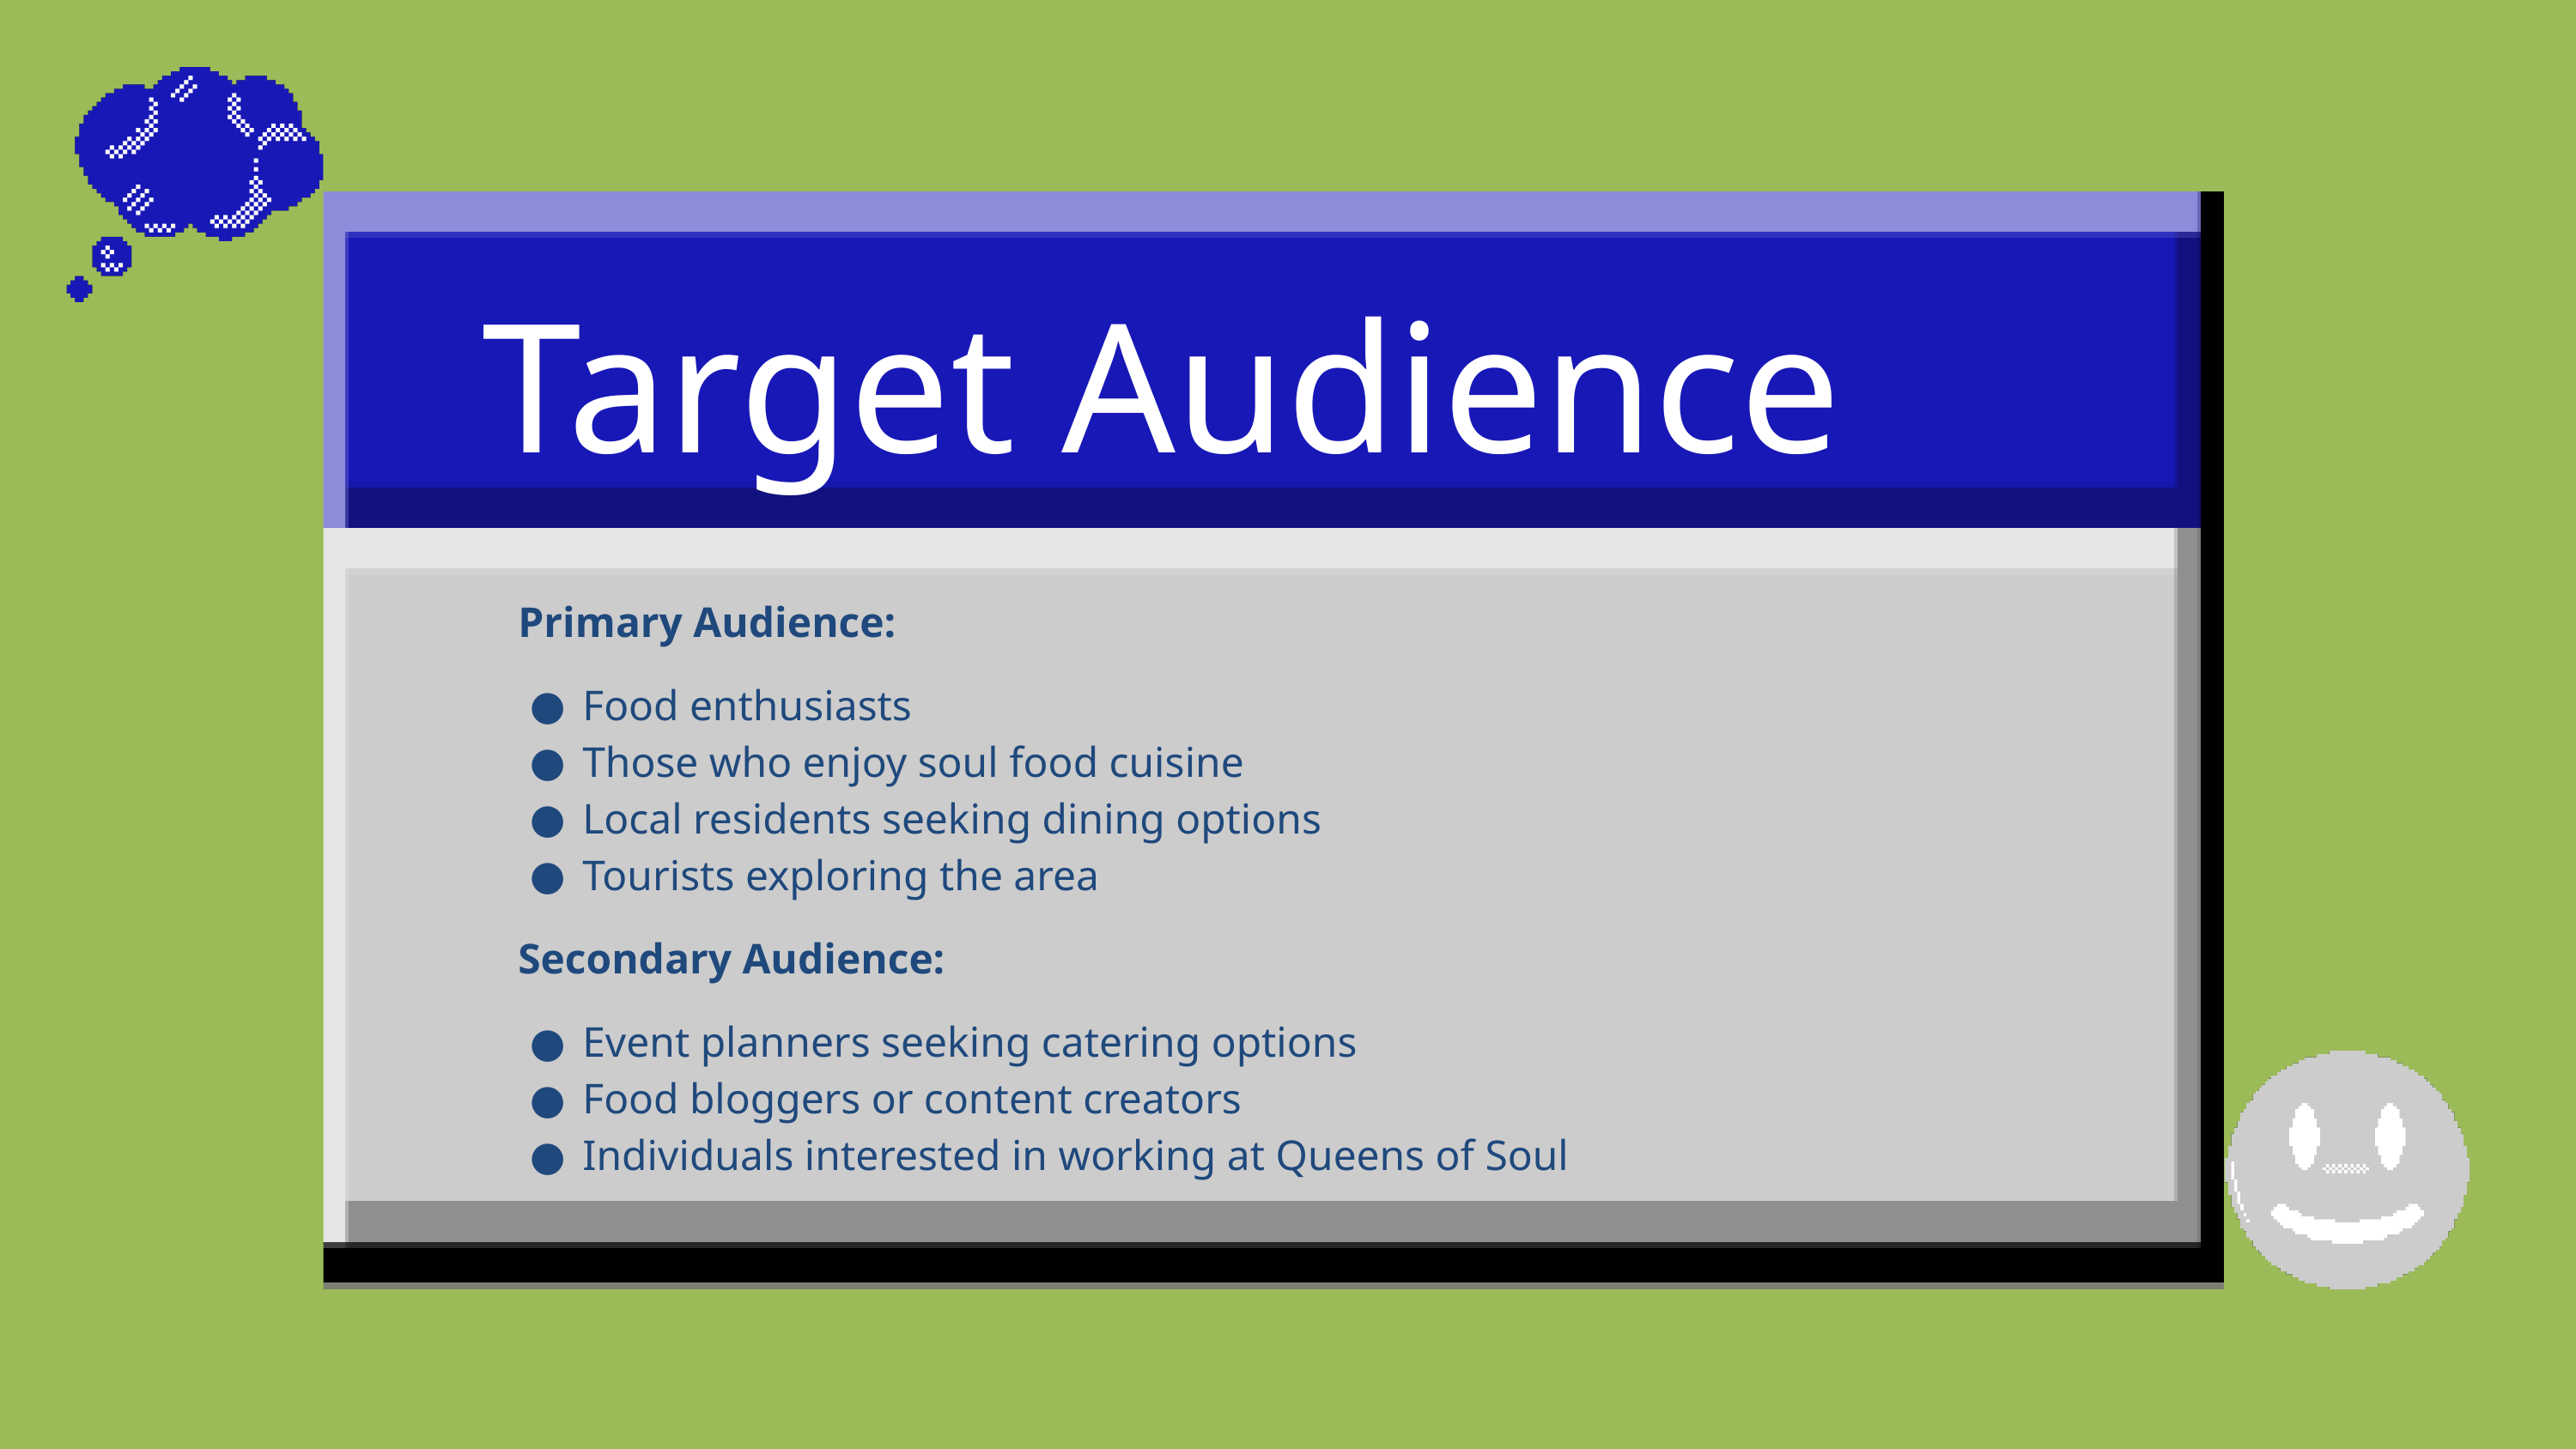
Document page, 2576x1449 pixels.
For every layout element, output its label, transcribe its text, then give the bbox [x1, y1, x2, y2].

text_box [323, 191, 2224, 1290]
text_box [2224, 1051, 2470, 1289]
text_box [66, 67, 324, 302]
text_box Target Audience [469, 261, 2145, 502]
text_box Primary Audience: Food enthusiasts Those who enjoy soul food cuisine Local residents seeking dining options Tourists exploring the area Secondary Audience: Event planners seeking catering options Food bloggers or content creators Individuals interested in working at Queens of Soul [505, 575, 1963, 1307]
